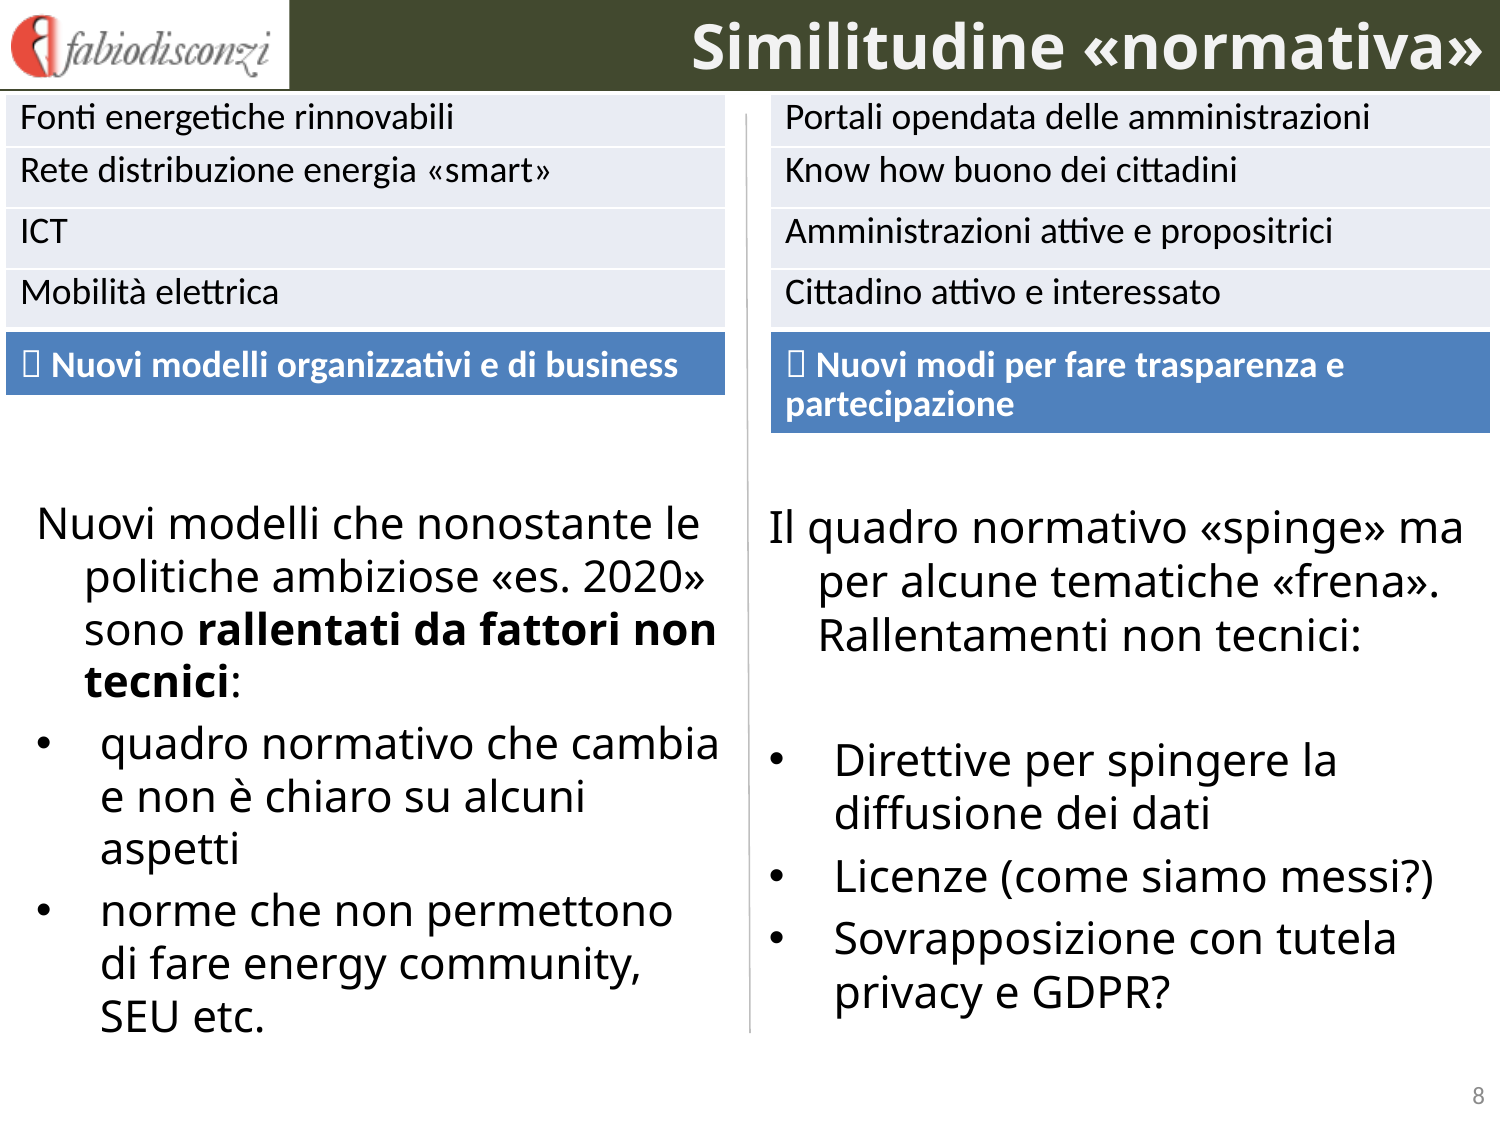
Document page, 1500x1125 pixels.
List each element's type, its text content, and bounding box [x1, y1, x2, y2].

table_cell Amministrazioni attive e propositrici [771, 209, 1490, 268]
table_cell ICT [6, 209, 725, 268]
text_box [746, 113, 751, 1034]
table_cell  Nuovi modelli organizzativi e di business [6, 332, 725, 395]
title Similitudine «normativa» [289, 0, 1500, 90]
table_header Fonti energetiche rinnovabili [6, 95, 725, 146]
slide_number 8 [1435, 1065, 1500, 1125]
table_cell Mobilità elettrica [6, 270, 725, 327]
table_cell  Nuovi modi per fare trasparenza e partecipazione [771, 332, 1490, 433]
table_cell Rete distribuzione energia «smart» [6, 148, 725, 207]
table_cell Cittadino attivo e interessato [771, 270, 1490, 327]
text_box Il quadro normativo «spinge» ma per alcune tematiche «frena». Rallentamenti non tecnici: Direttive per spingere la diffusione dei dati Licenze (come siamo messi?) Sovrapposizione con tutela privacy e GDPR? [753, 491, 1500, 1038]
table_header Portali opendata delle amministrazioni [771, 95, 1490, 146]
table_cell Know how buono dei cittadini [771, 148, 1490, 207]
list Nuovi modelli che nonostante le politiche ambiziose «es. 2020» sono rallentati da fattori non tecnici: quadro normativo che cambia e non è chiaro su alcuni aspetti norme che non permettono di fare energy community, SEU etc. [21, 488, 737, 1066]
picture [11, 11, 278, 89]
